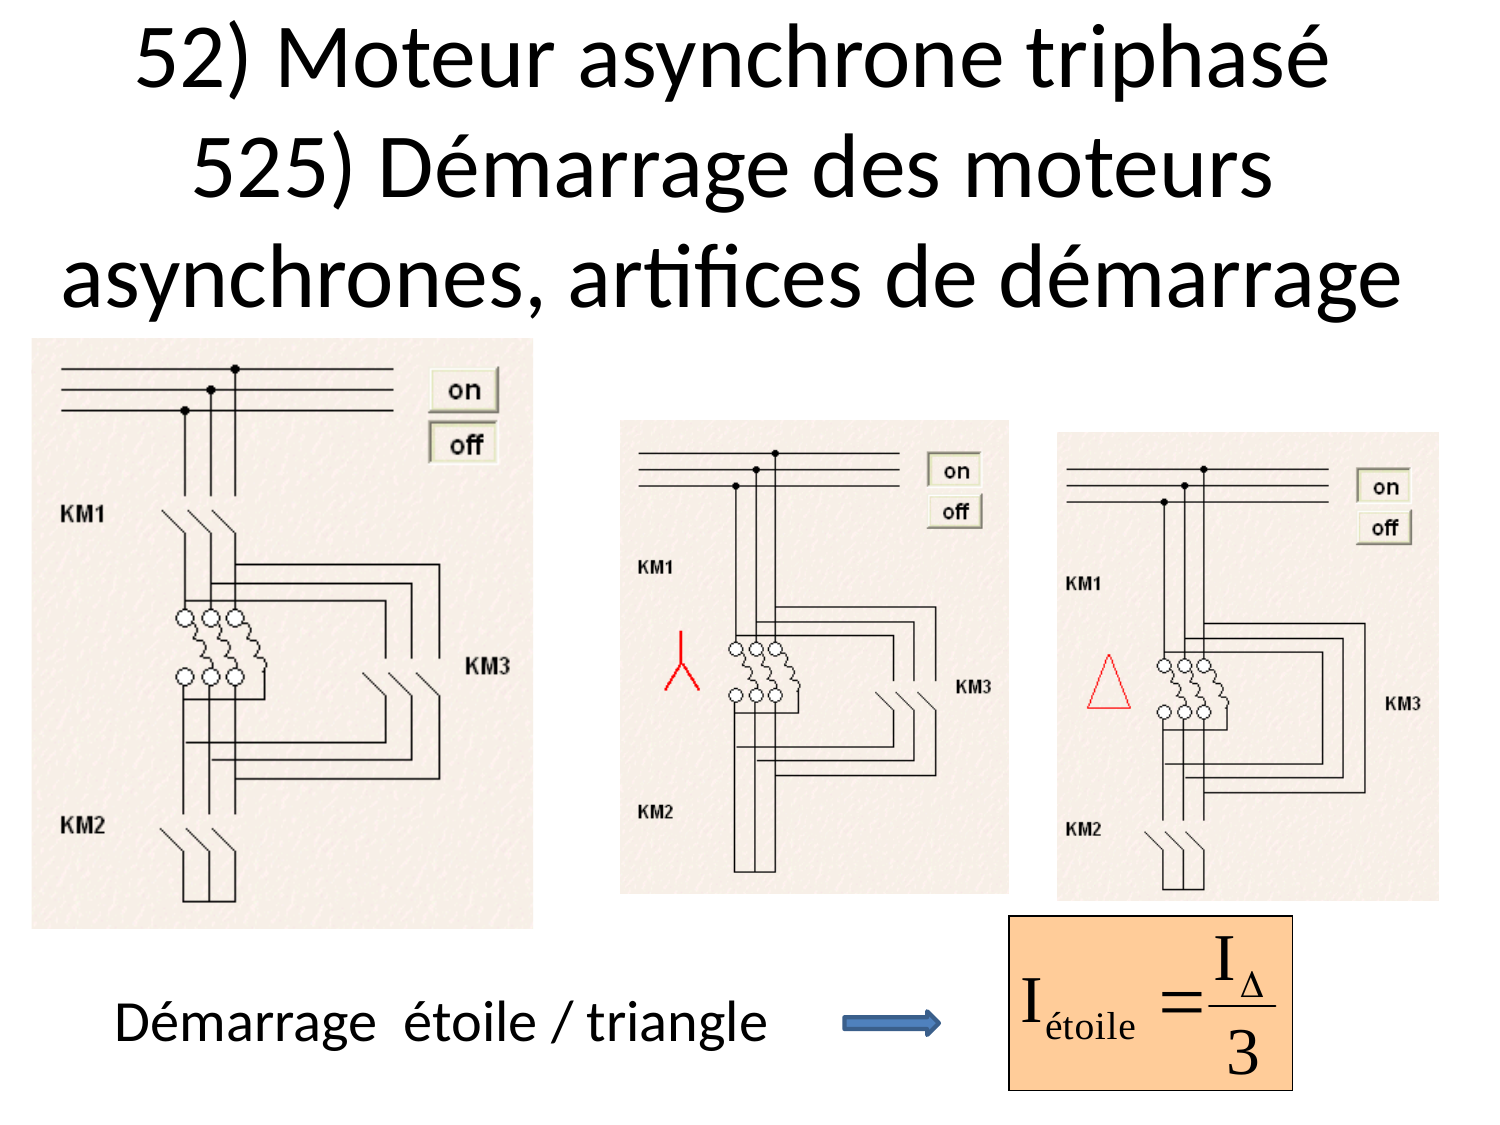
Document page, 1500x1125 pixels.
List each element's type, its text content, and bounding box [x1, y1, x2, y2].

text_box [842, 1009, 942, 1037]
picture [619, 420, 1010, 894]
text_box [1009, 916, 1293, 1090]
picture [31, 337, 534, 930]
picture [1056, 432, 1440, 901]
title 52) Moteur asynchrone triphasé 525) Démarrage des moteurs asynchrones, artifices de démarrage [41, 0, 1425, 350]
text_box Démarrage étoile / triangle [100, 975, 798, 1061]
